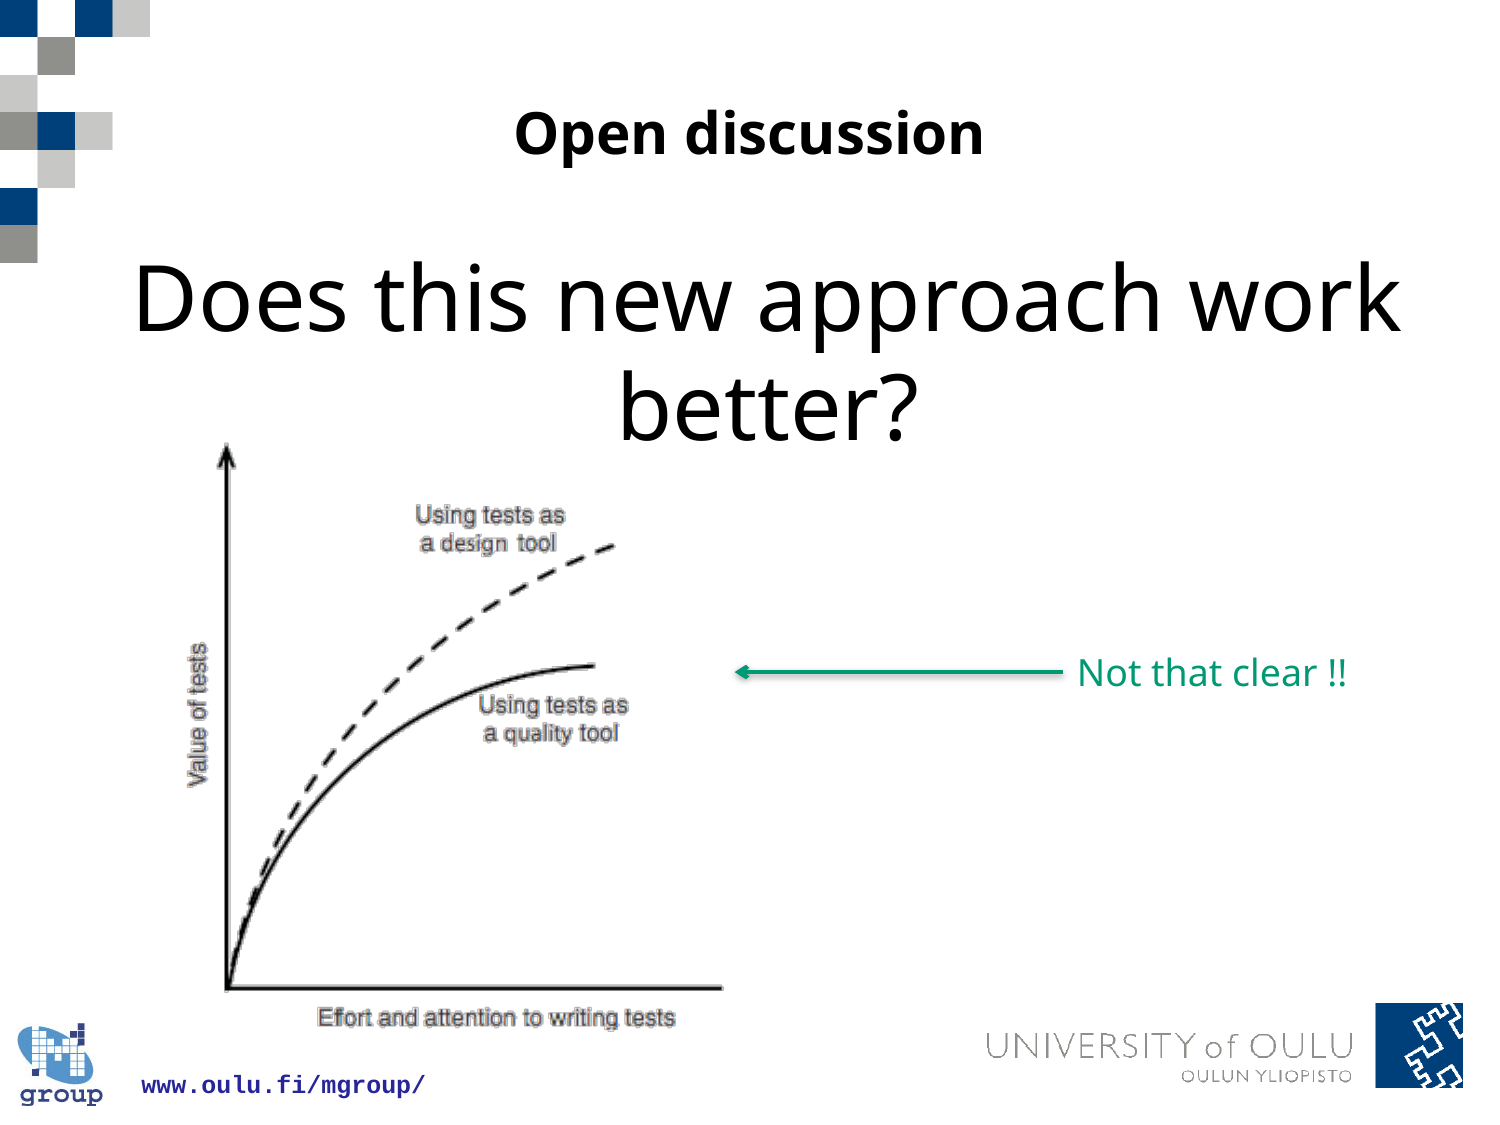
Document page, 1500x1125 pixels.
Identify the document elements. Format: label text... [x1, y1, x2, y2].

picture [0, 0, 150, 263]
list Does this new approach work better? [112, 231, 1424, 1000]
picture [170, 410, 765, 1058]
picture [987, 1003, 1463, 1088]
text_box Not that clear !! [1062, 641, 1450, 702]
title Open discussion [112, 37, 1388, 225]
picture [17, 1023, 103, 1106]
